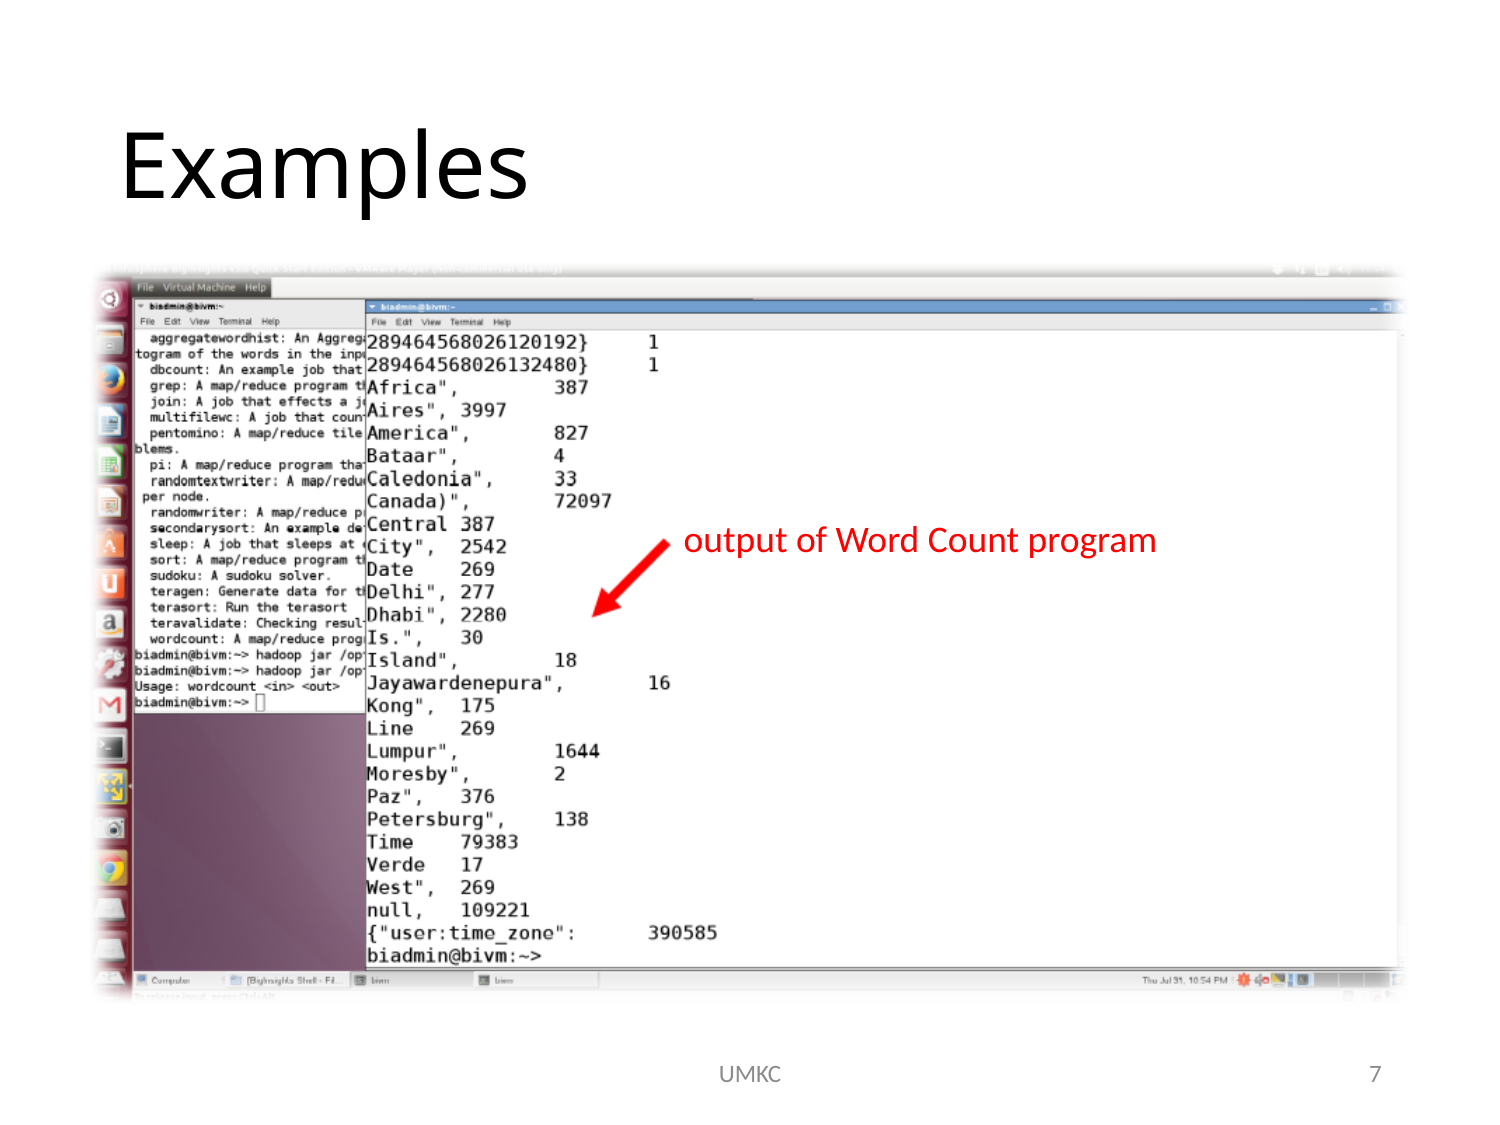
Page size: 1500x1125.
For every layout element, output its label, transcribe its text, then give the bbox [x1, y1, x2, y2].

picture [562, 537, 672, 647]
slide_number 7 [1059, 1042, 1397, 1103]
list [89, 262, 1411, 1005]
title Examples [103, 59, 1397, 262]
footer UMKC [496, 1042, 1004, 1103]
